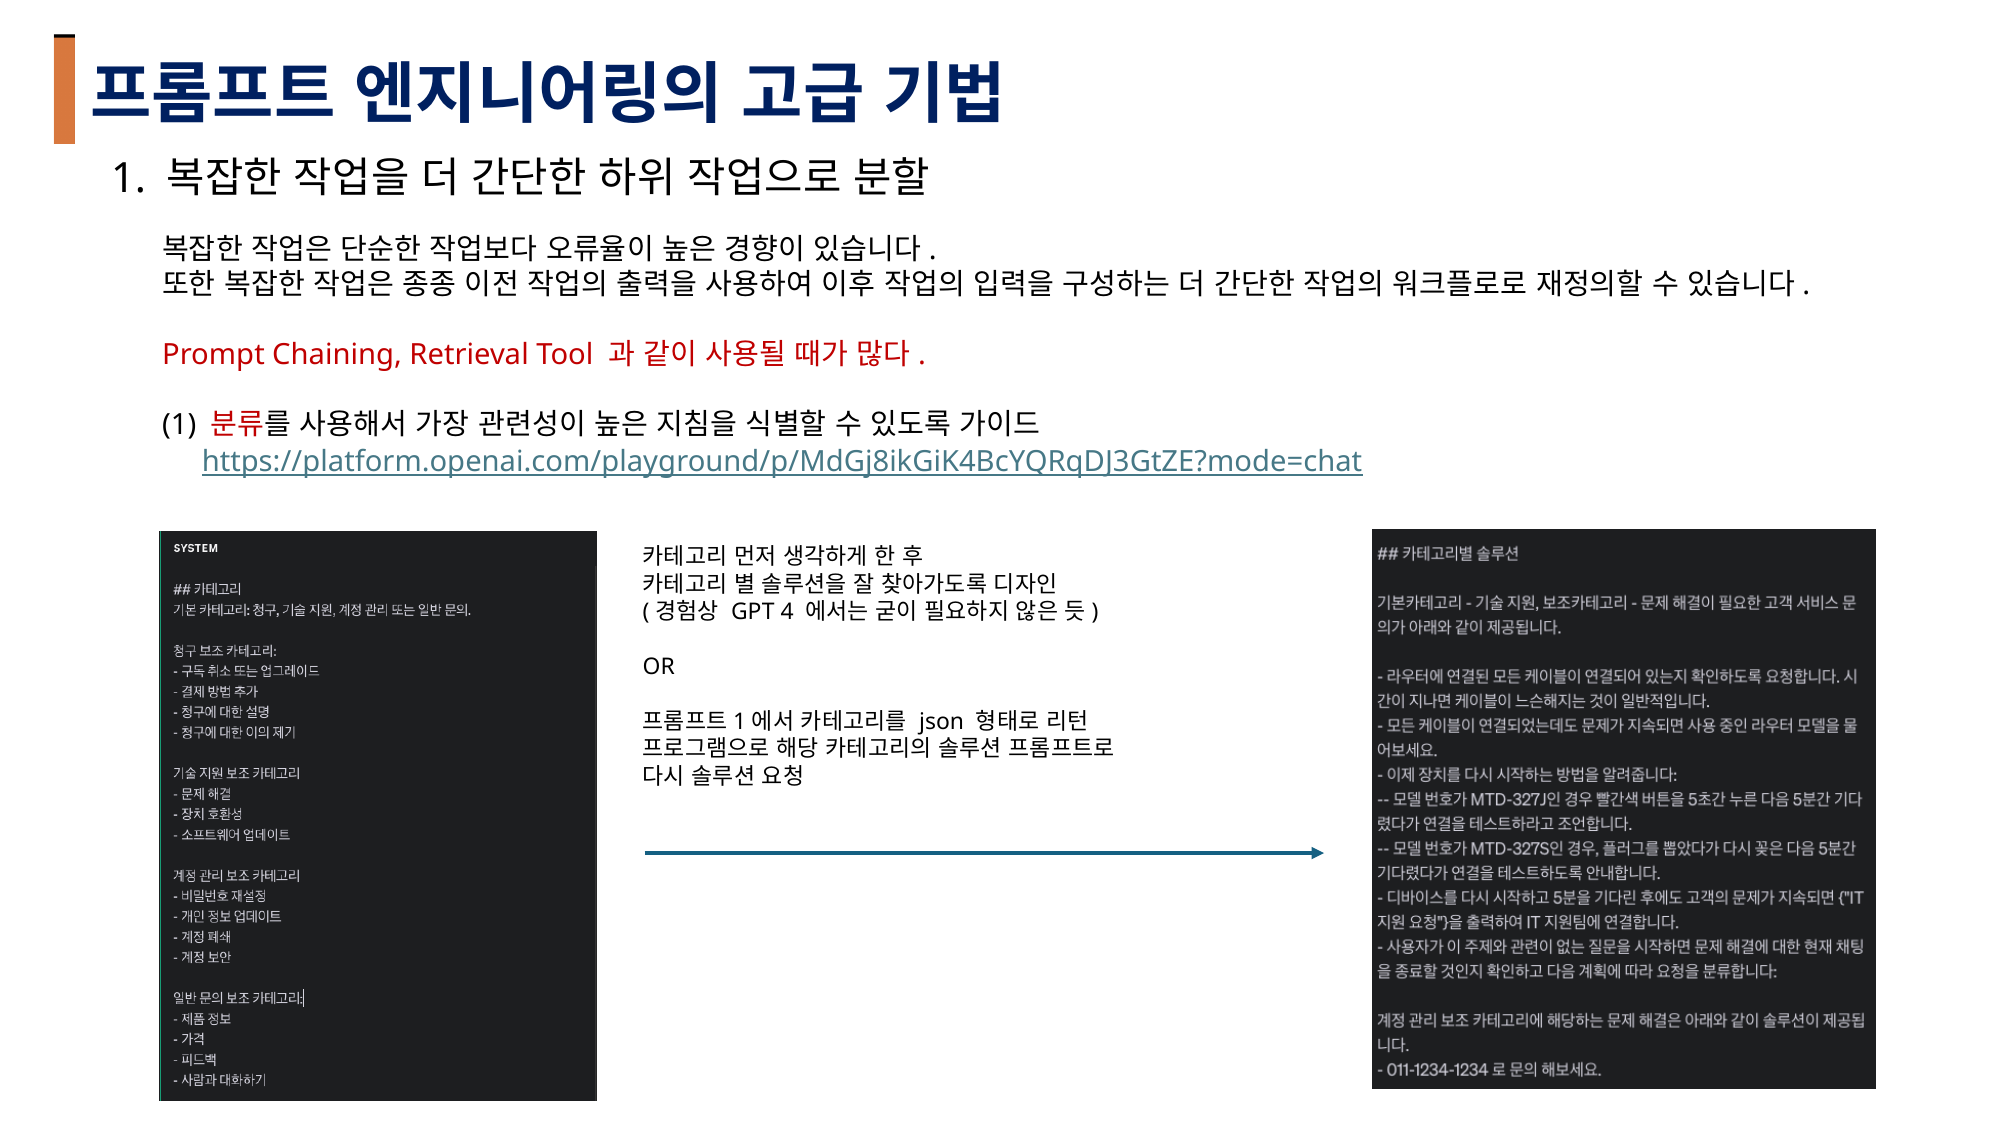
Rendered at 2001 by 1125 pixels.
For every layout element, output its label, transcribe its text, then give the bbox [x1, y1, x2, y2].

text_box 카테고리 먼저 생각하게 한 후 카테고리 별 솔루션을 잘 찾아가도록 디자인 (경험상 GPT 4 에서는 굳이 필요하지 않은 듯) OR 프롬프트1에서 카테고리를 json 형태로 리턴 프로그램으로 해당 카테고리의 솔루션 프롬프트로 다시 솔루션 요청 [627, 534, 1328, 824]
picture [159, 530, 598, 1102]
picture [1371, 529, 1877, 1090]
text_box 프롬프트 엔지니어링의 고급 기법 [75, 50, 1863, 142]
text_box 복잡한 작업은 단순한 작업보다 오류율이 높은 경향이 있습니다. 또한 복잡한 작업은 종종 이전 작업의 출력을 사용하여 이후 작업의 입력을 구성하는 더 간단한 작업의 워크플로로 재정의할 수 있습니다. Prompt Chaining, Retrieval Tool 과 같이 사용될 때가 많다. (1) 분류를 사용해서 가장 관련성이 높은 지침을 식별할 수 있도록 가이드 [147, 222, 1981, 448]
text_box https://platform.openai.com/playground/p/MdGj8ikGiK4BcYQRqDJ3GtZE?mode=chat [187, 435, 1699, 490]
text_box 1. 복잡한 작업을 더 간단한 하위 작업으로 분할 [96, 143, 1330, 209]
picture [9, 35, 120, 144]
